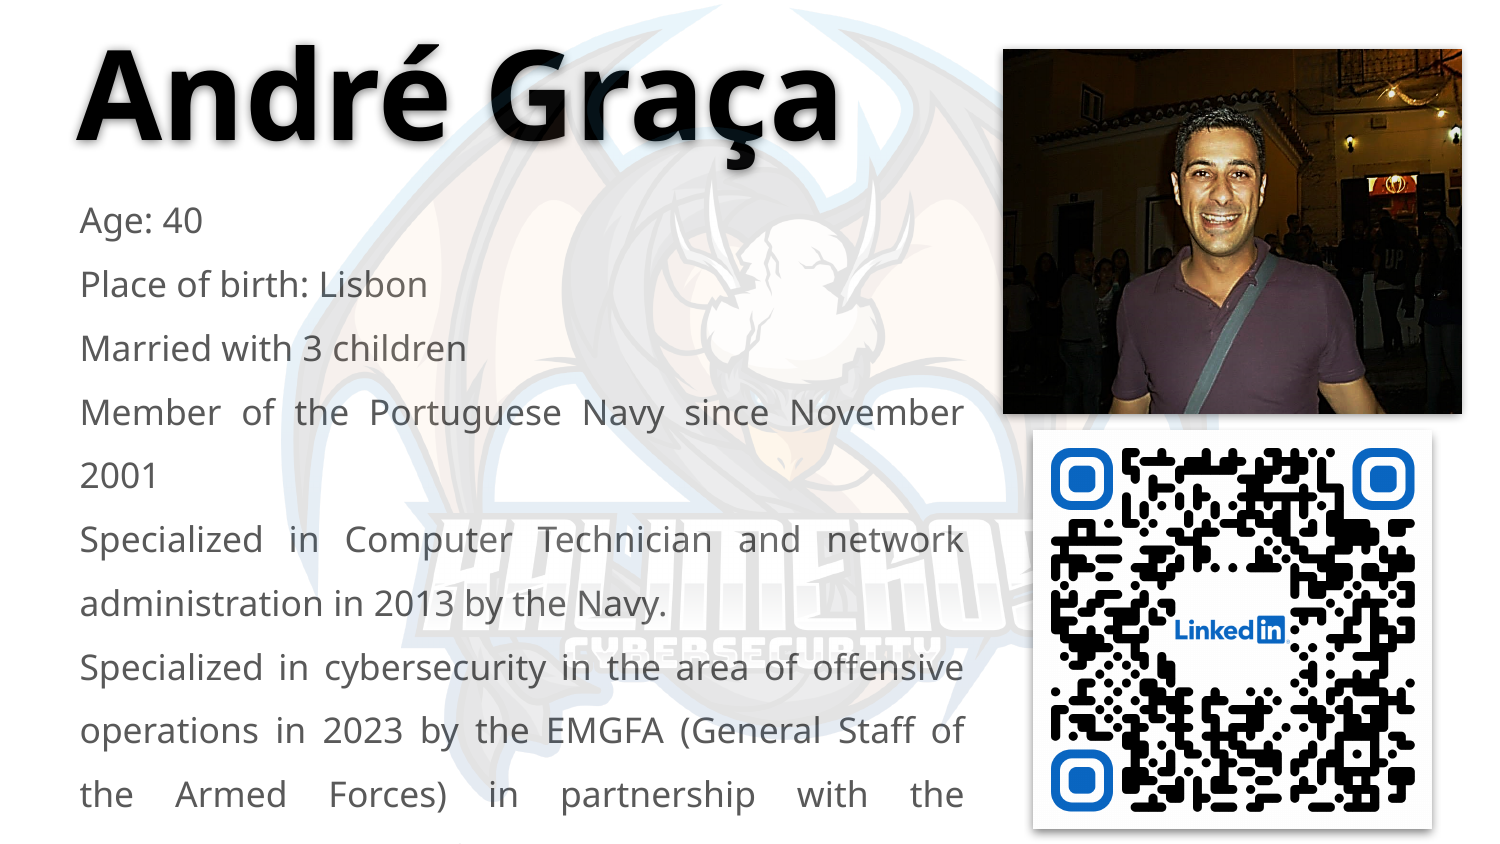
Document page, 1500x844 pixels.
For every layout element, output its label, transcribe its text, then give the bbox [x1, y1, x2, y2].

text_box Age: 40 Place of birth: Lisbon Married with 3 children Member of the Portuguese Navy since November 2001 Specialized in Computer Technician and network administration in 2013 by the Navy. Specialized in cybersecurity in the area of offensive operations in 2023 by the EMGFA (General Staff of the Armed Forces) in partnership with the Polytechnic Institute of Beja. [64, 161, 980, 815]
picture [281, 4, 1462, 829]
text_box André Graça [73, 12, 276, 161]
